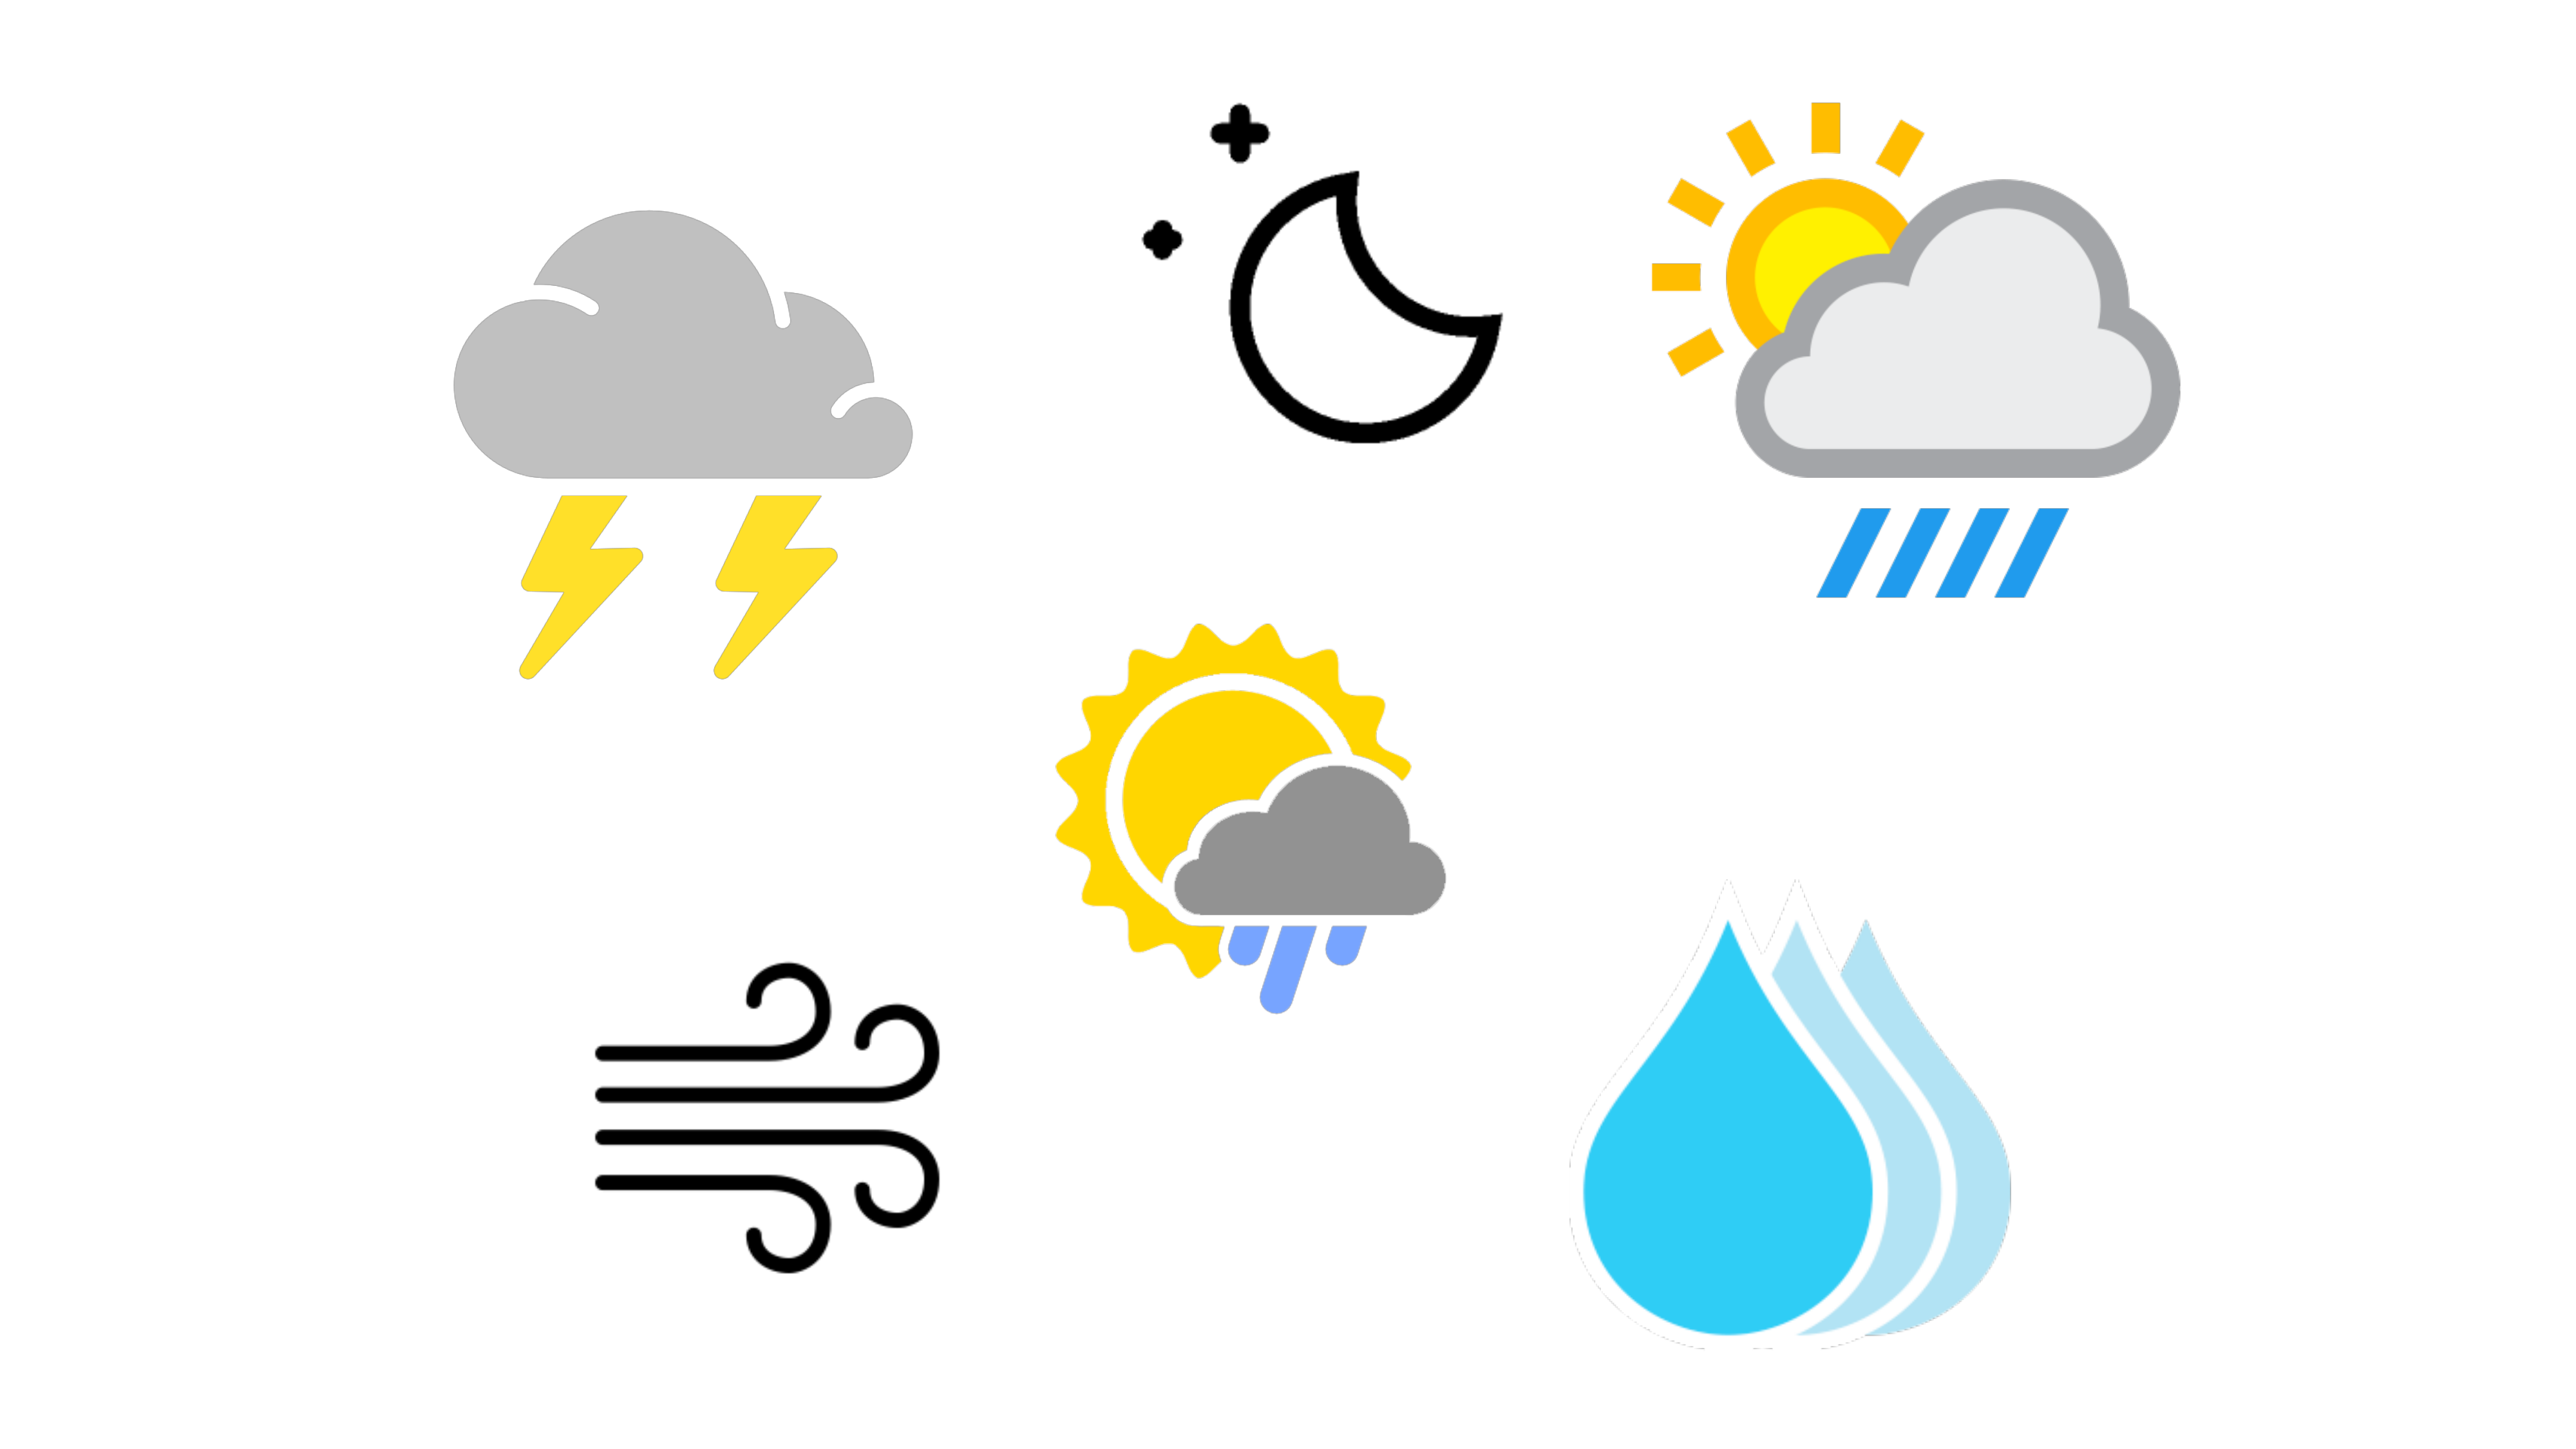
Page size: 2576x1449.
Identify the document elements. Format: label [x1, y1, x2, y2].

picture [974, 567, 1499, 1093]
picture [1086, 47, 1569, 531]
picture [437, 198, 927, 688]
picture [1604, 14, 2237, 647]
picture [577, 926, 955, 1304]
picture [1569, 878, 2041, 1351]
